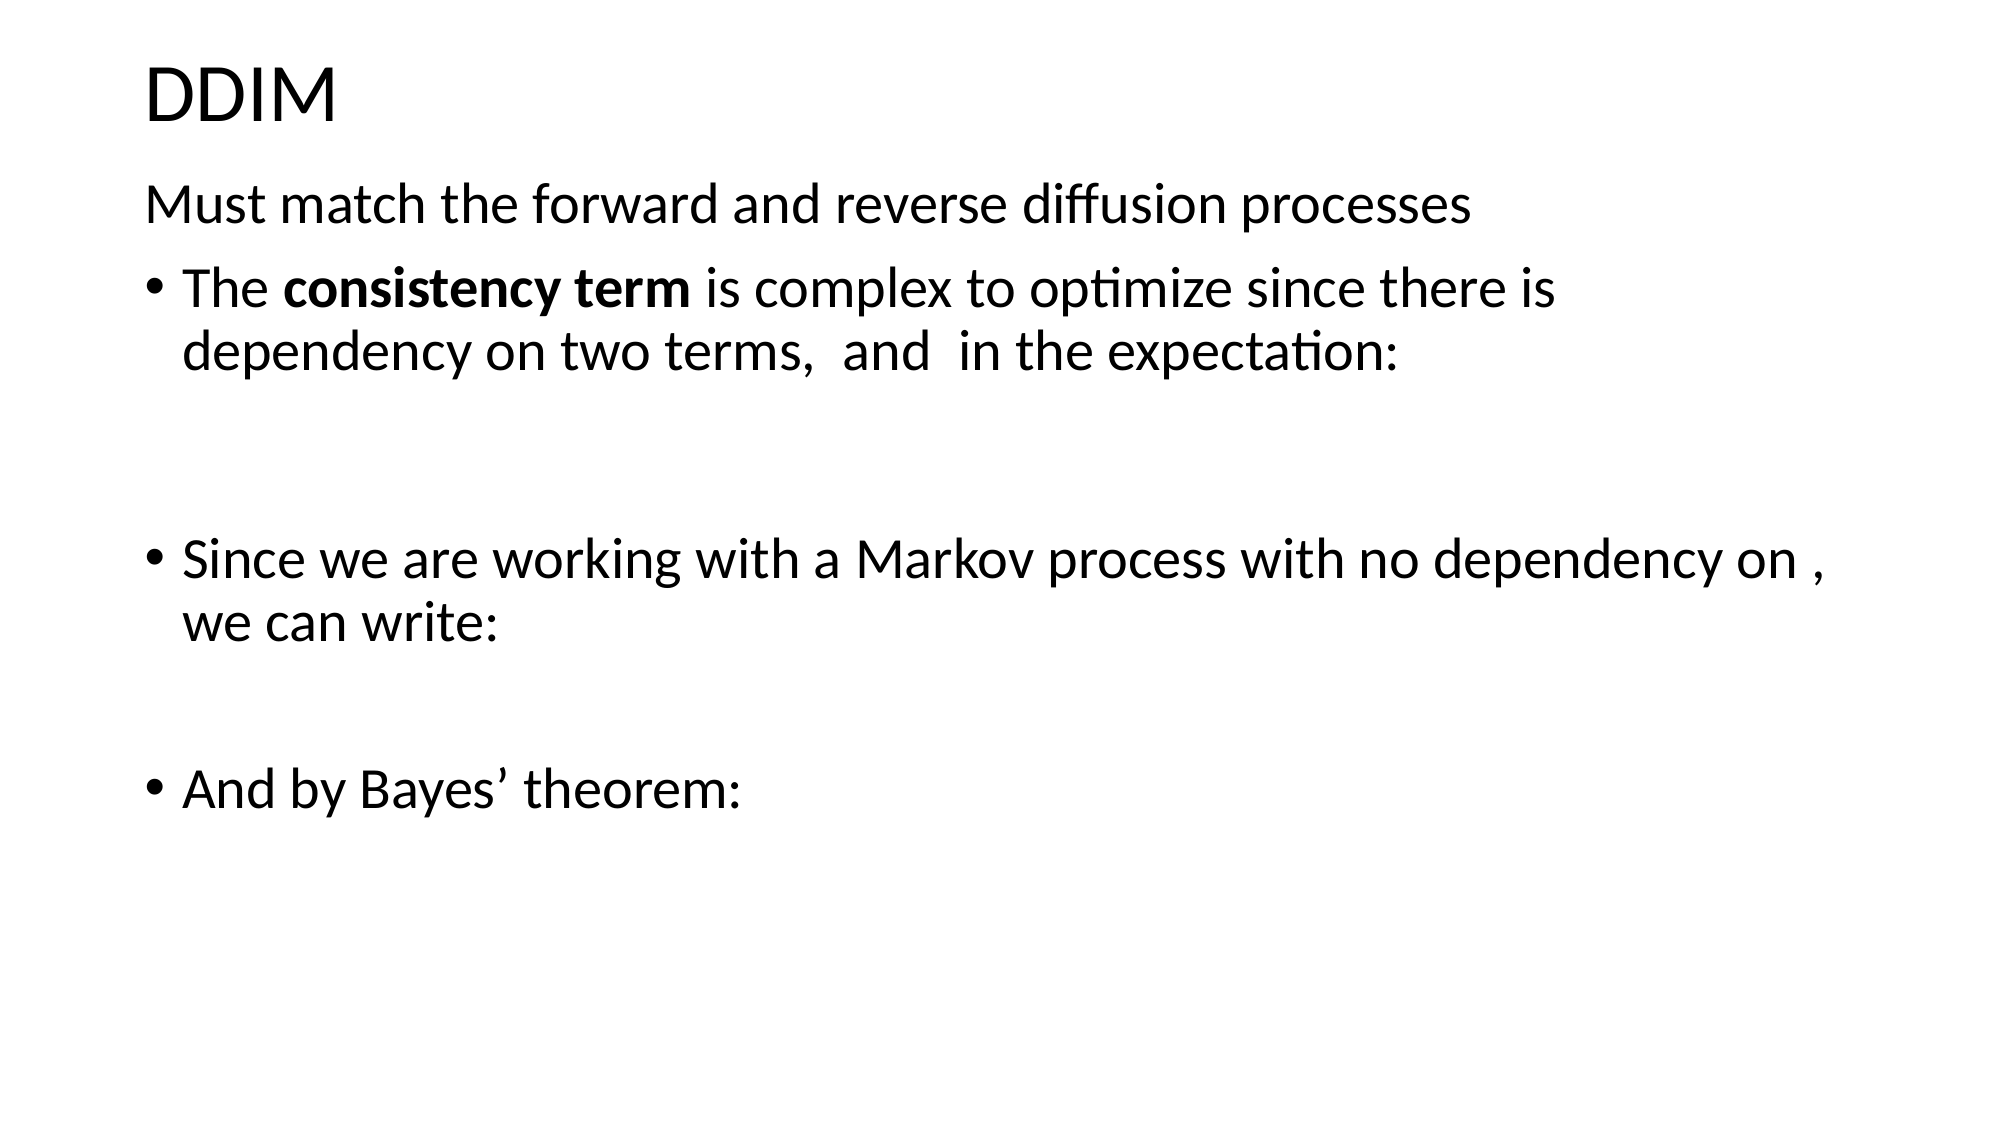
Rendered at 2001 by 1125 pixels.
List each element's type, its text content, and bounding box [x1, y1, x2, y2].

title DDIM [129, 22, 1855, 166]
